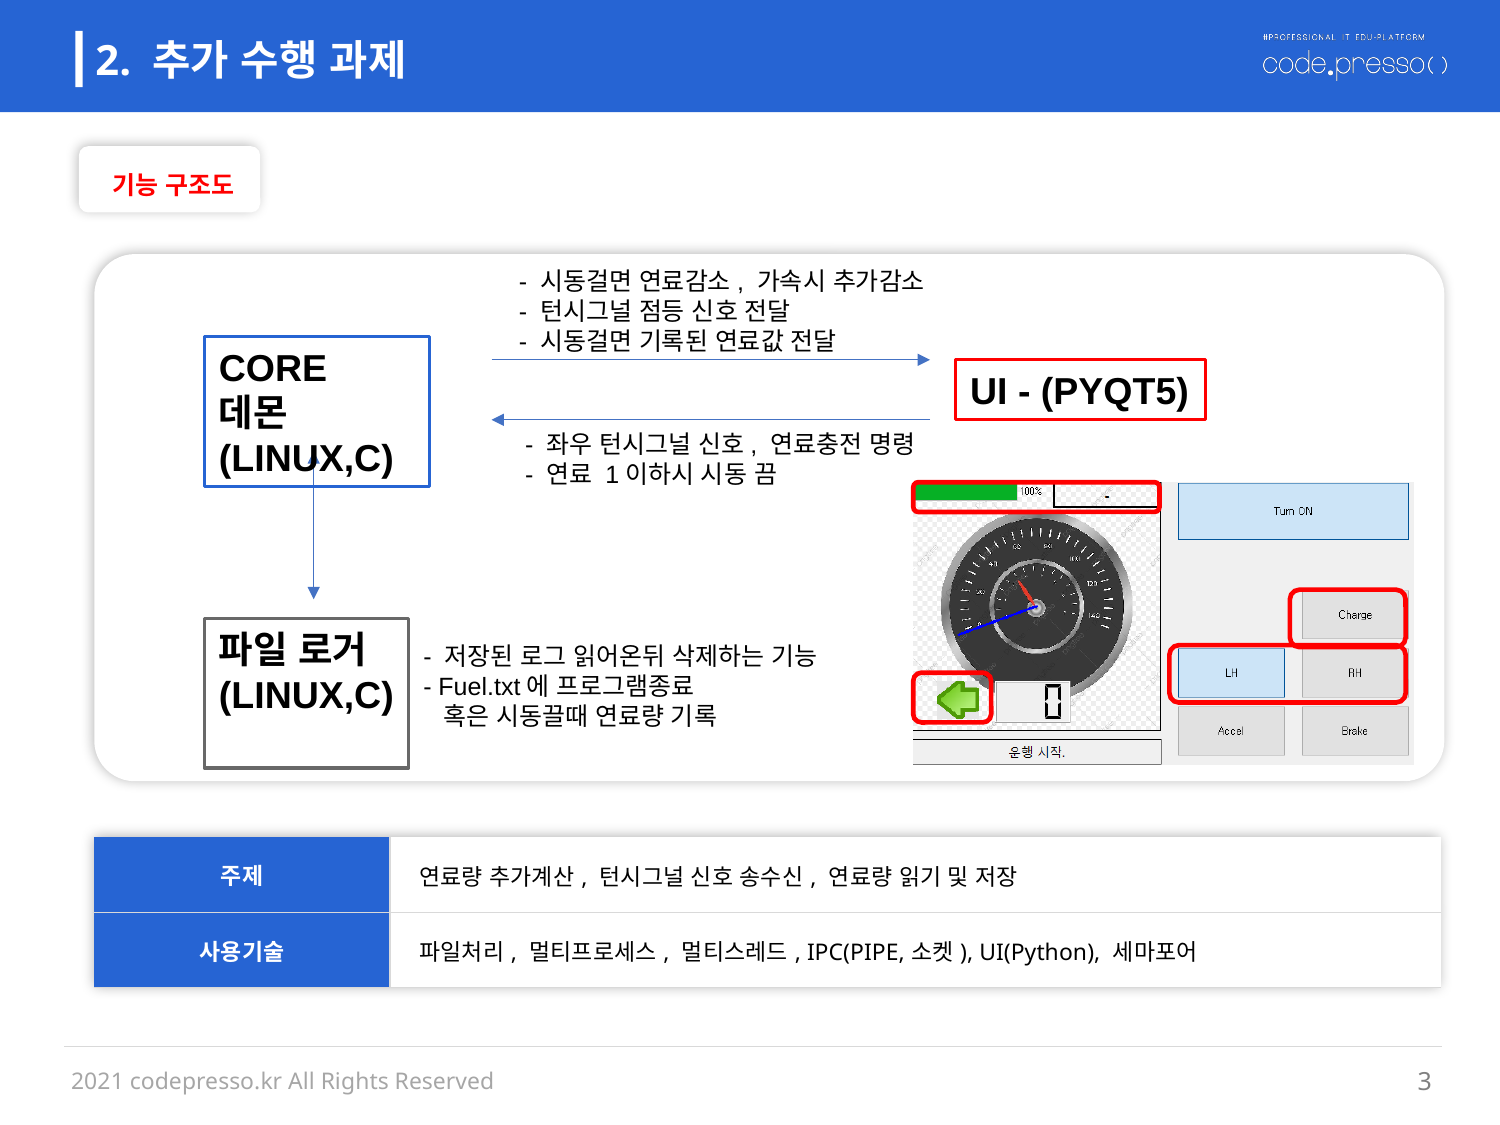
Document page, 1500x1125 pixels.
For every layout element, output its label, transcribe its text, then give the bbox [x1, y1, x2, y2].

text_box CORE 데몬 (LINUX,C) [204, 336, 430, 487]
text_box - 저장된 로그 읽어온뒤 삭제하는 기능 - Fuel.txt에 프로그램종료 혹은 시동끌때 연료량 기록 [409, 633, 913, 739]
list 2. 추가 수행 과제 [80, 18, 1139, 96]
picture [913, 479, 1414, 765]
text_box [93, 253, 1446, 783]
text_box 기능 구조도 [77, 145, 262, 214]
text_box 파일 로거 (LINUX,C) [204, 618, 409, 769]
text_box - 시동걸면 연료감소, 가속시 추가감소 - 턴시그널 점등 신호 전달 - 시동걸면 기록된 연료값 전달 [504, 258, 992, 364]
table_header 주제 [94, 837, 389, 912]
text_box UI - (PYQT5) [955, 359, 1206, 420]
table_cell 파일처리, 멀티프로세스, 멀티스레드, IPC(PIPE,소켓), UI(Python), 세마포어 [391, 913, 1441, 987]
table_header 연료량 추가계산, 턴시그널 신호 송수신, 연료량 읽기 및 저장 [391, 837, 1441, 912]
picture [1263, 34, 1447, 81]
table_cell 사용기술 [94, 913, 389, 987]
text_box - 좌우 턴시그널 신호, 연료충전 명령 - 연료 1이하시 시동 끔 [510, 421, 998, 496]
